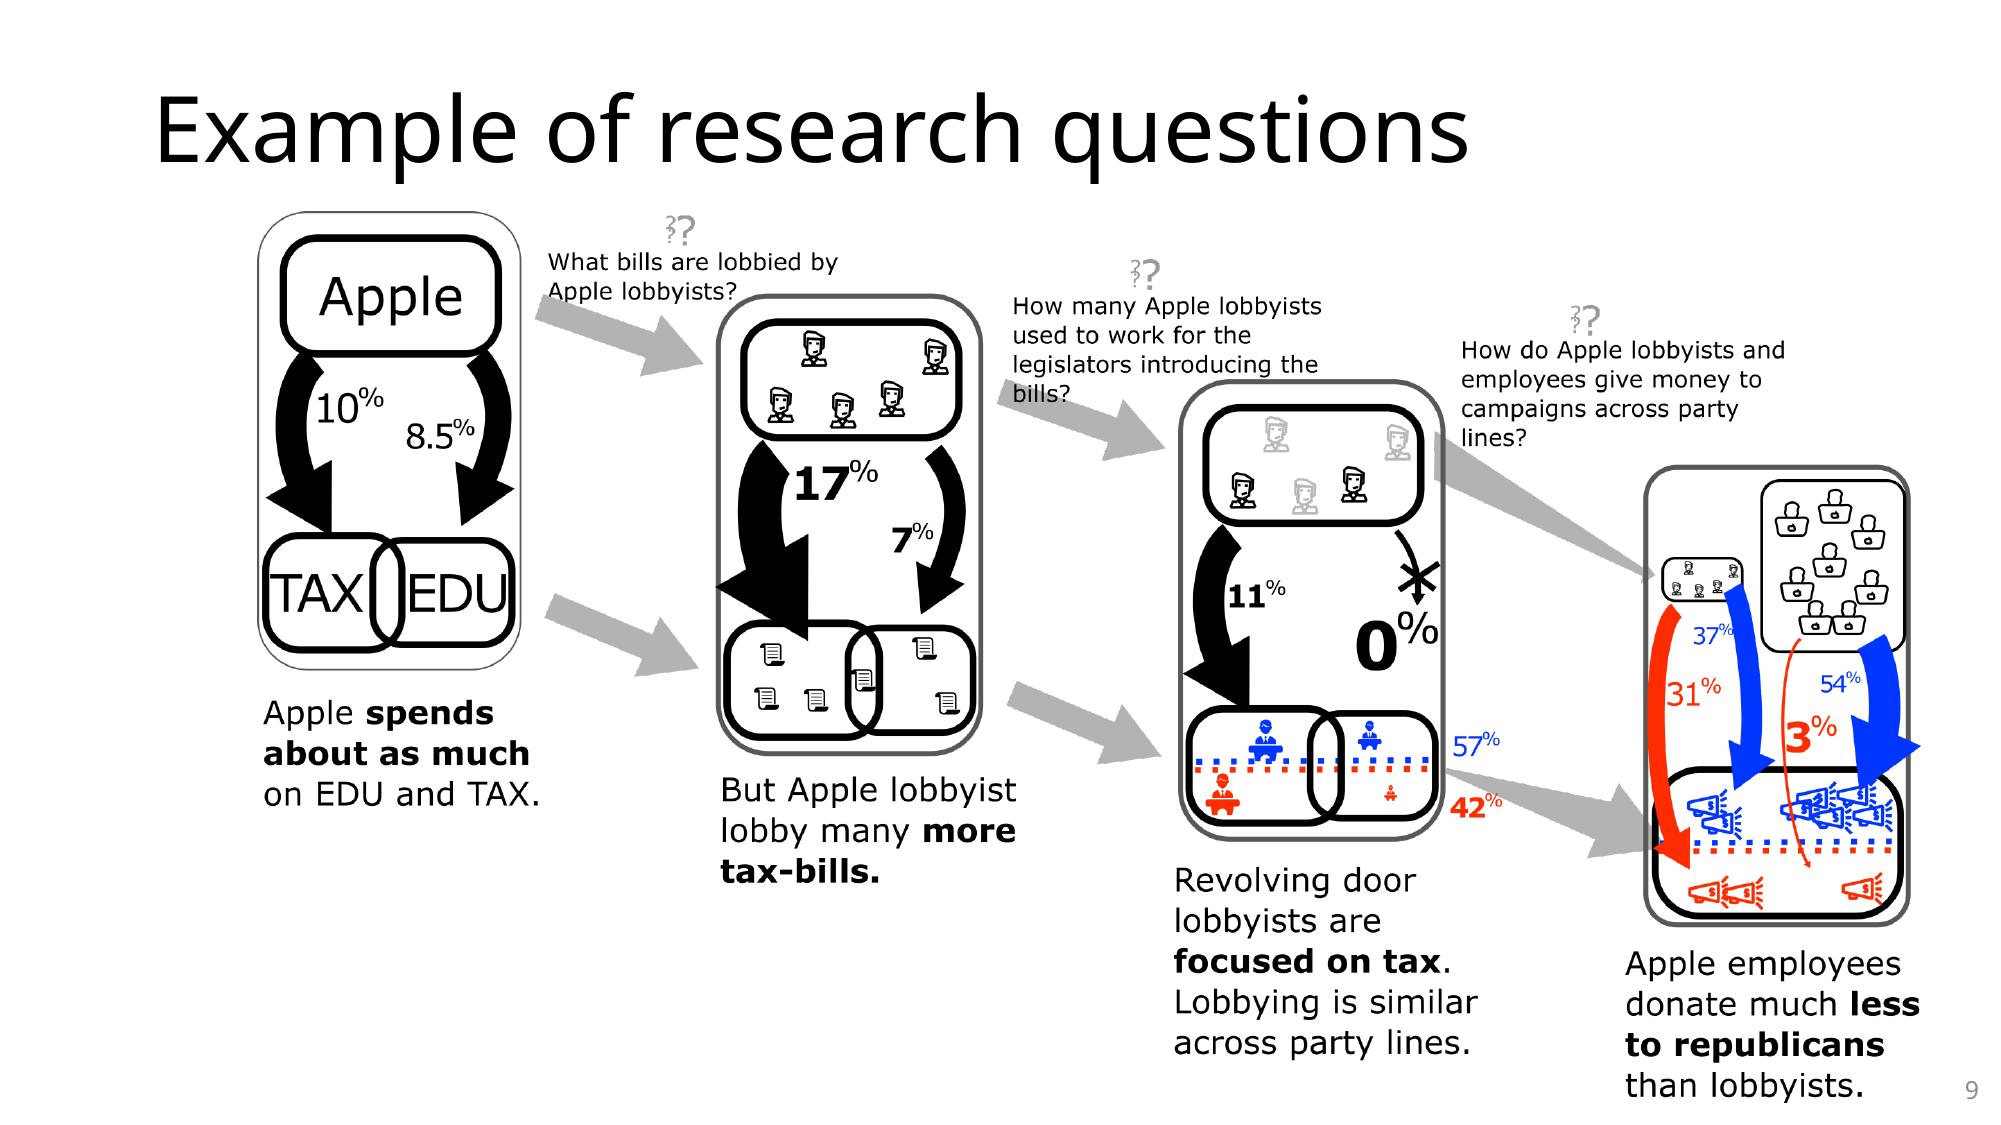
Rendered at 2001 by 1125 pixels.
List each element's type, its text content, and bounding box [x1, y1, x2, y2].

slide_number 9 [1655, 1061, 1994, 1122]
title Example of research questions [137, 24, 1863, 242]
picture [257, 211, 1921, 1103]
